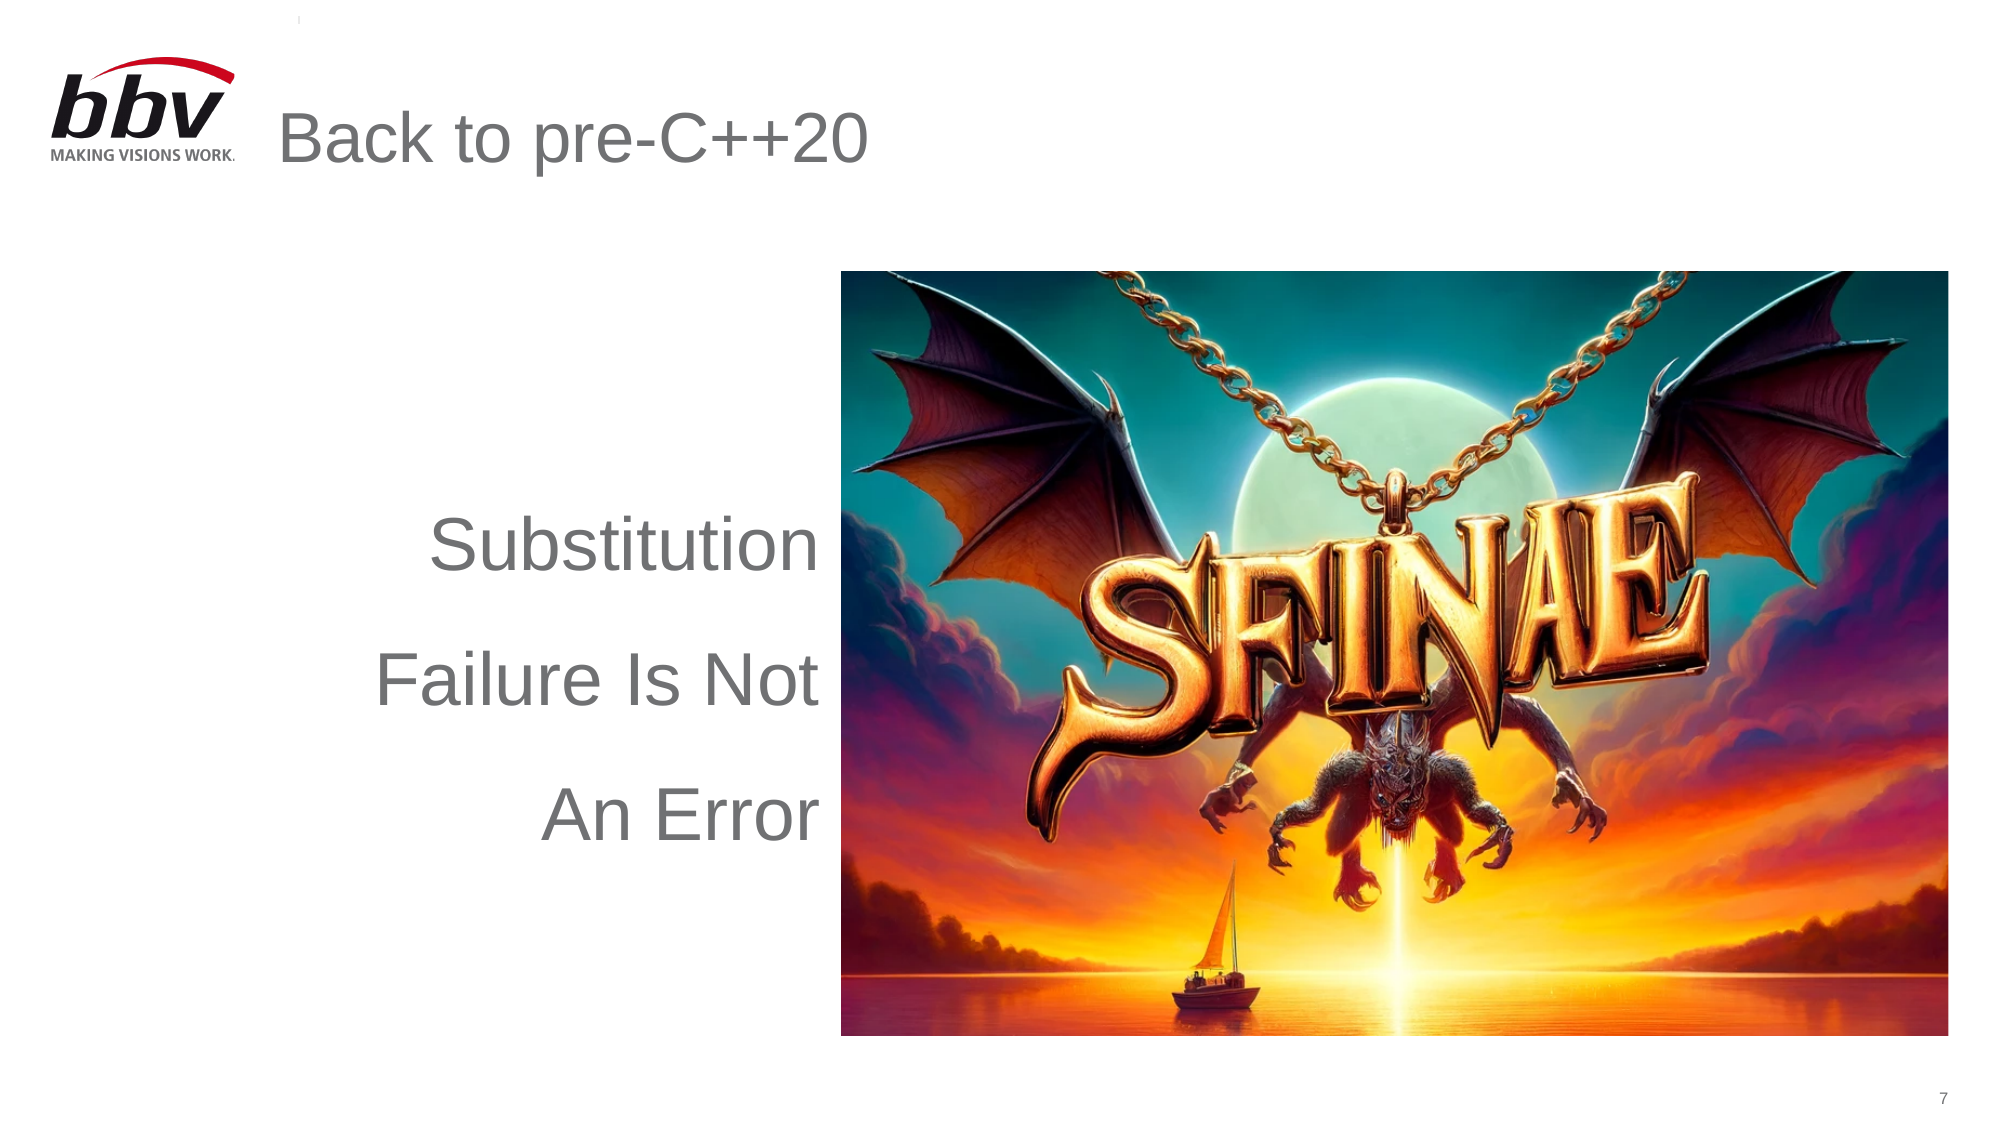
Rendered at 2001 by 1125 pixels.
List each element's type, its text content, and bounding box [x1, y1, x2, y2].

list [840, 270, 1949, 1036]
title Back to pre-C++20 [277, 82, 1949, 177]
list Substitution Failure Is Not An Error [276, 270, 821, 1036]
slide_number 7 [1869, 1078, 1949, 1118]
